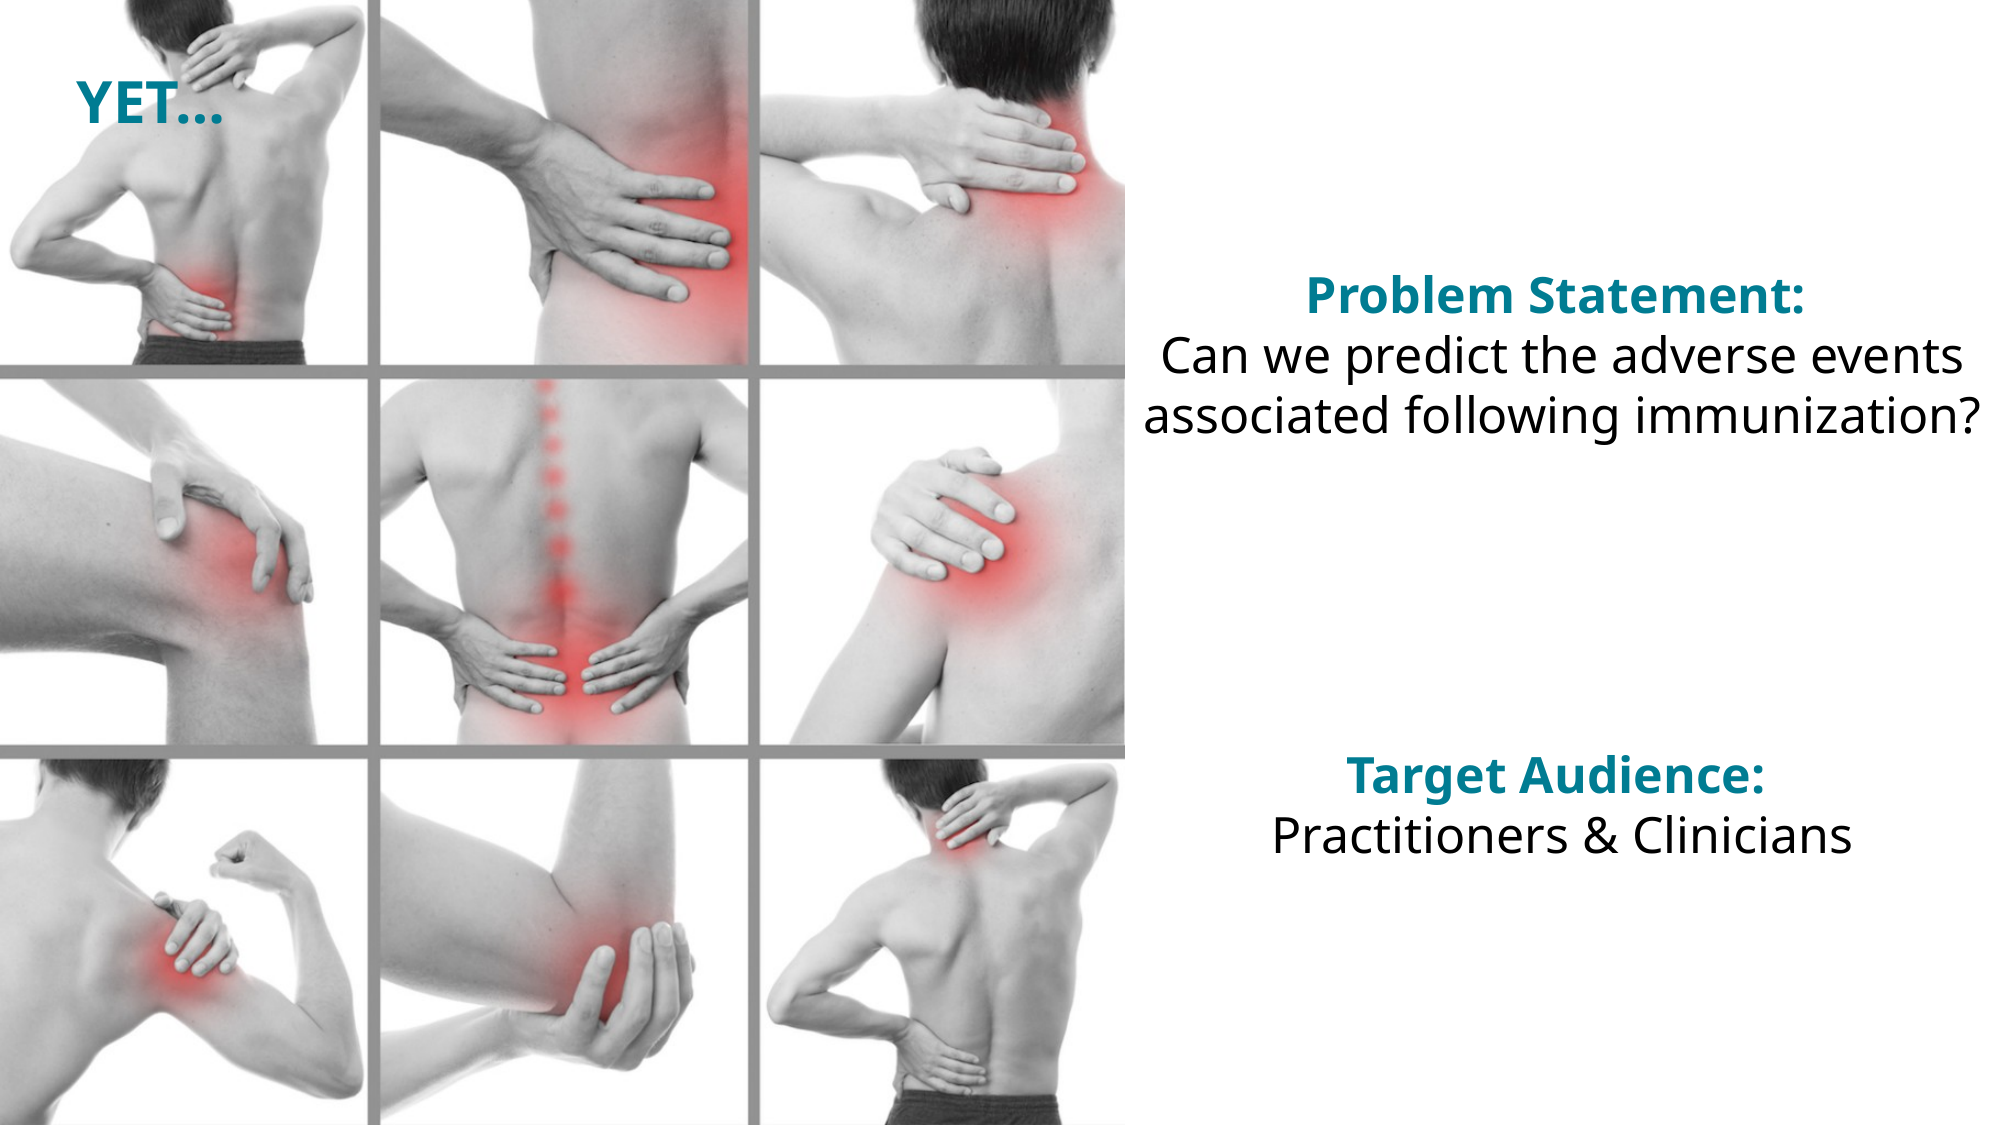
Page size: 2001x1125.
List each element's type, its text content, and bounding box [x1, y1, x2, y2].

text_box Problem Statement: Can we predict the adverse events associated following immunization? Target Audience: Practitioners & Clinicians [1128, 255, 2000, 877]
picture [0, 0, 1126, 1125]
